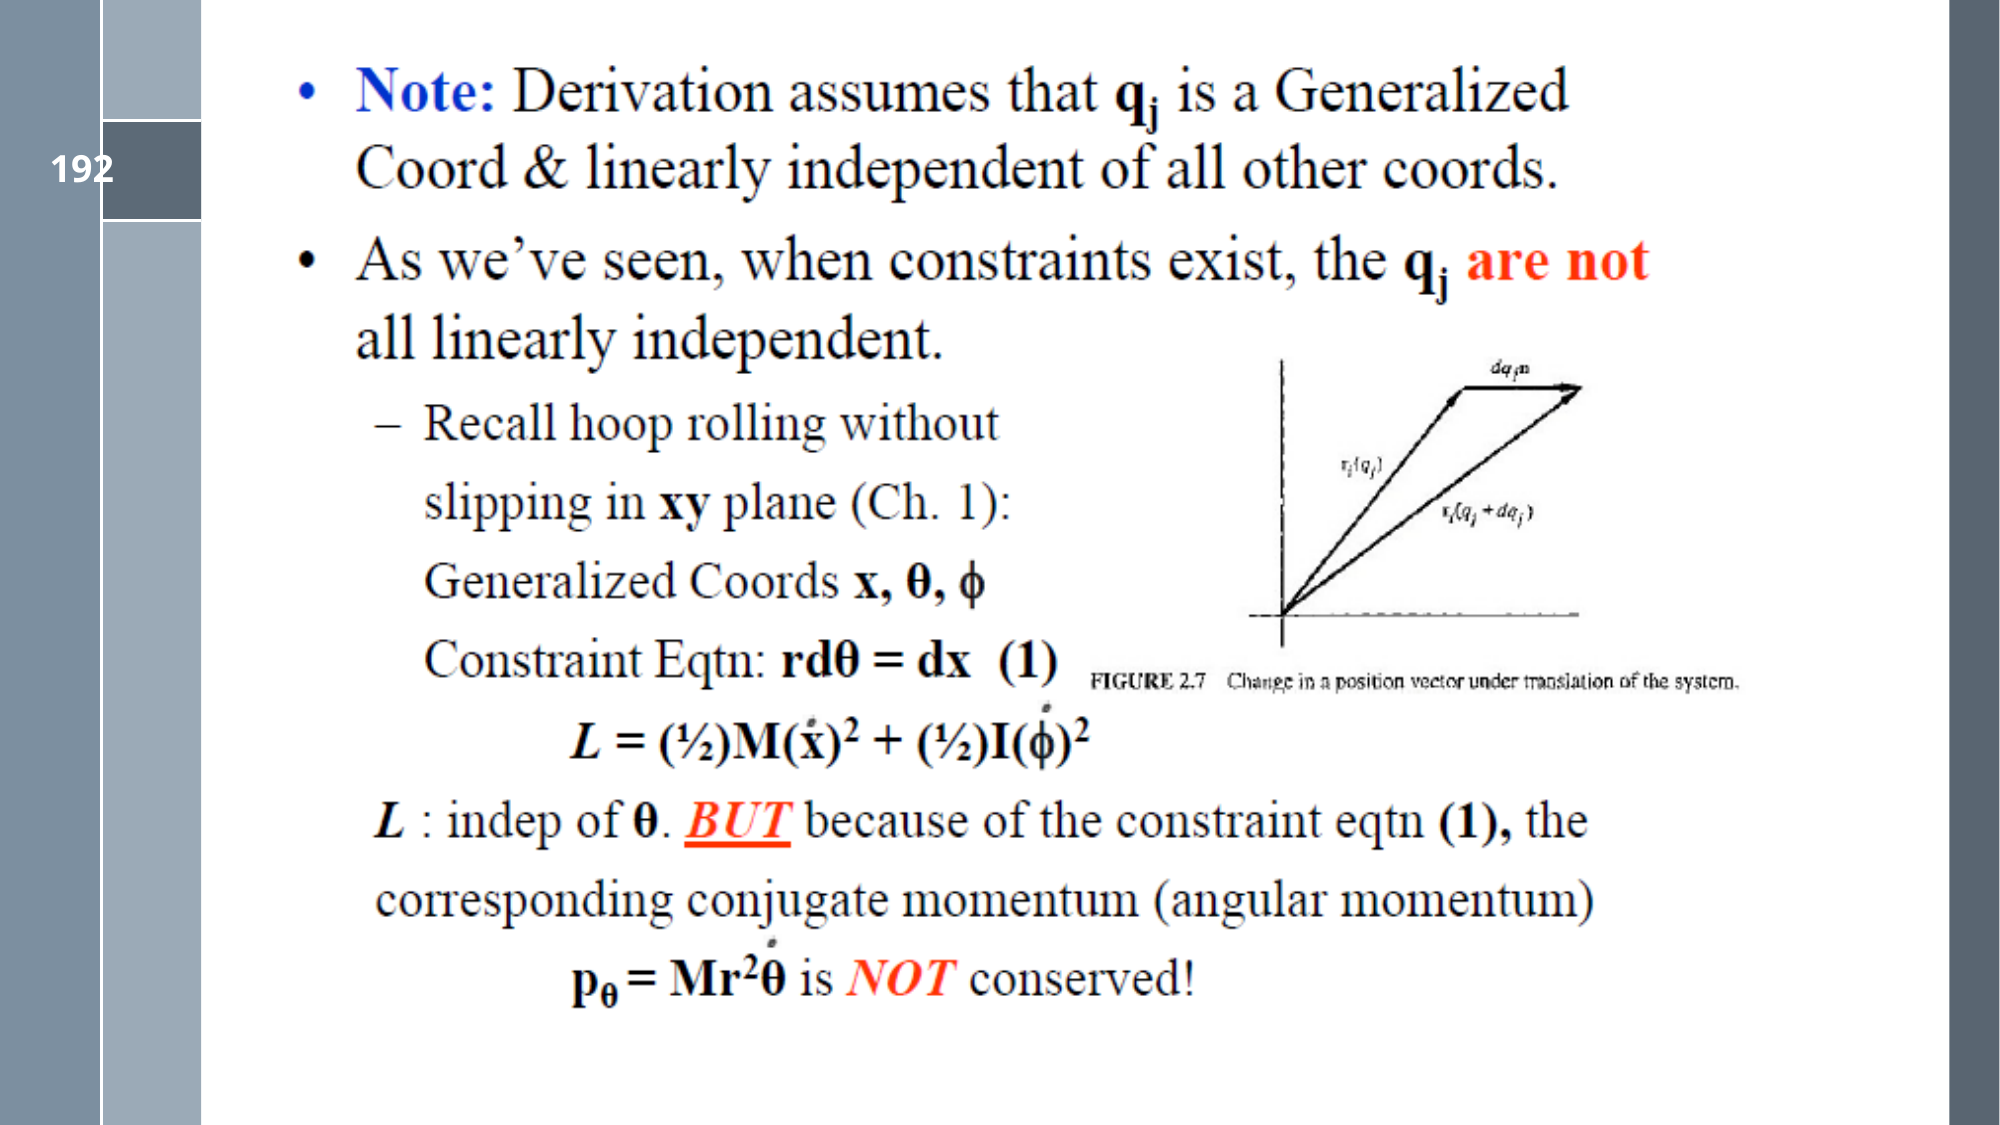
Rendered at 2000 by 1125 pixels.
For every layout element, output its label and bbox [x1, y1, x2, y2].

picture [274, 37, 1767, 1050]
